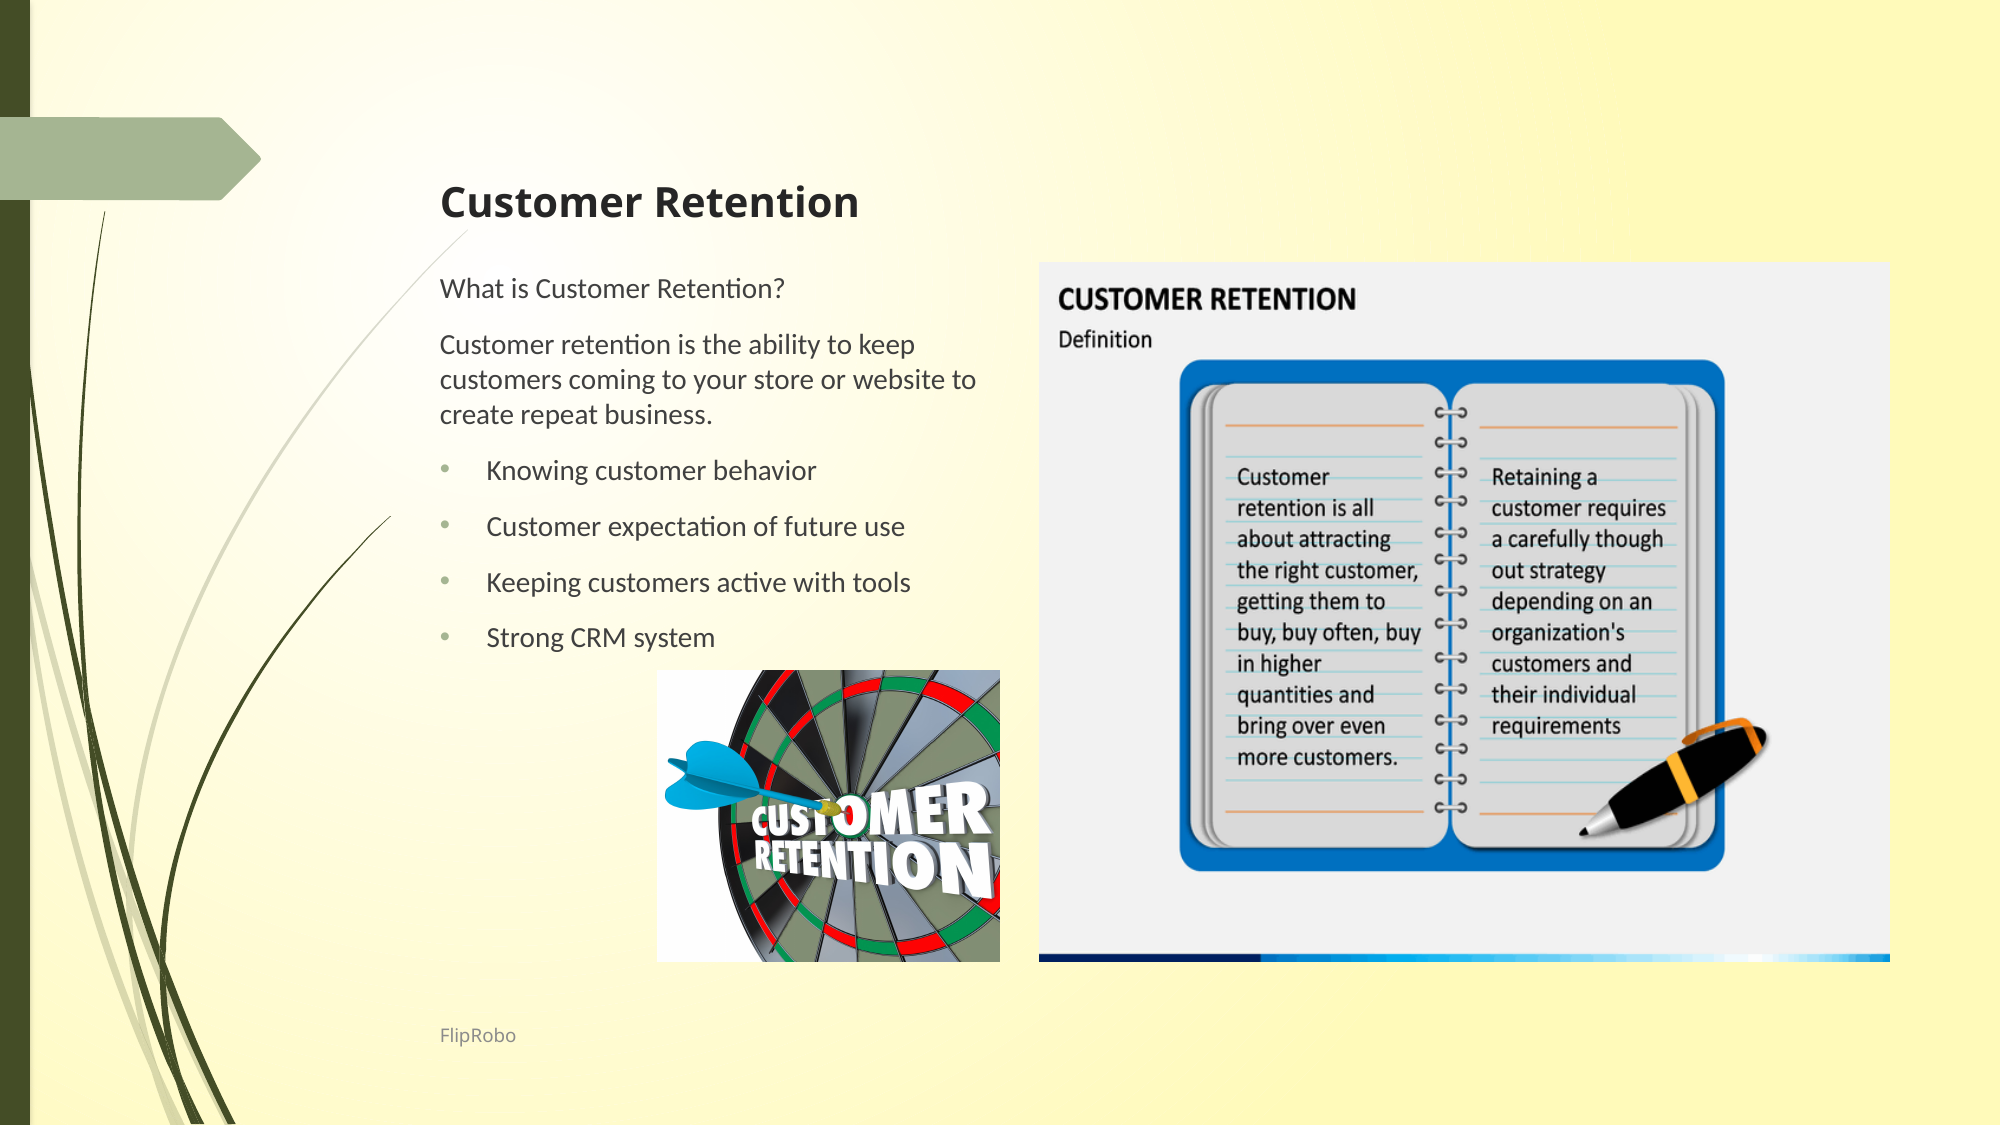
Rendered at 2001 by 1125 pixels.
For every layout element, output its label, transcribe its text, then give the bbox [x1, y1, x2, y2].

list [1039, 261, 1890, 962]
title Customer Retention [424, 73, 1000, 234]
list What is Customer Retention? Customer retention is the ability to keep customers coming to your store or website to create repeat business. Knowing customer behavior Customer expectation of future use Keeping customers active with tools Strong CRM system [424, 262, 1000, 962]
picture [656, 669, 1000, 962]
footer FlipRobo [424, 1006, 1675, 1067]
